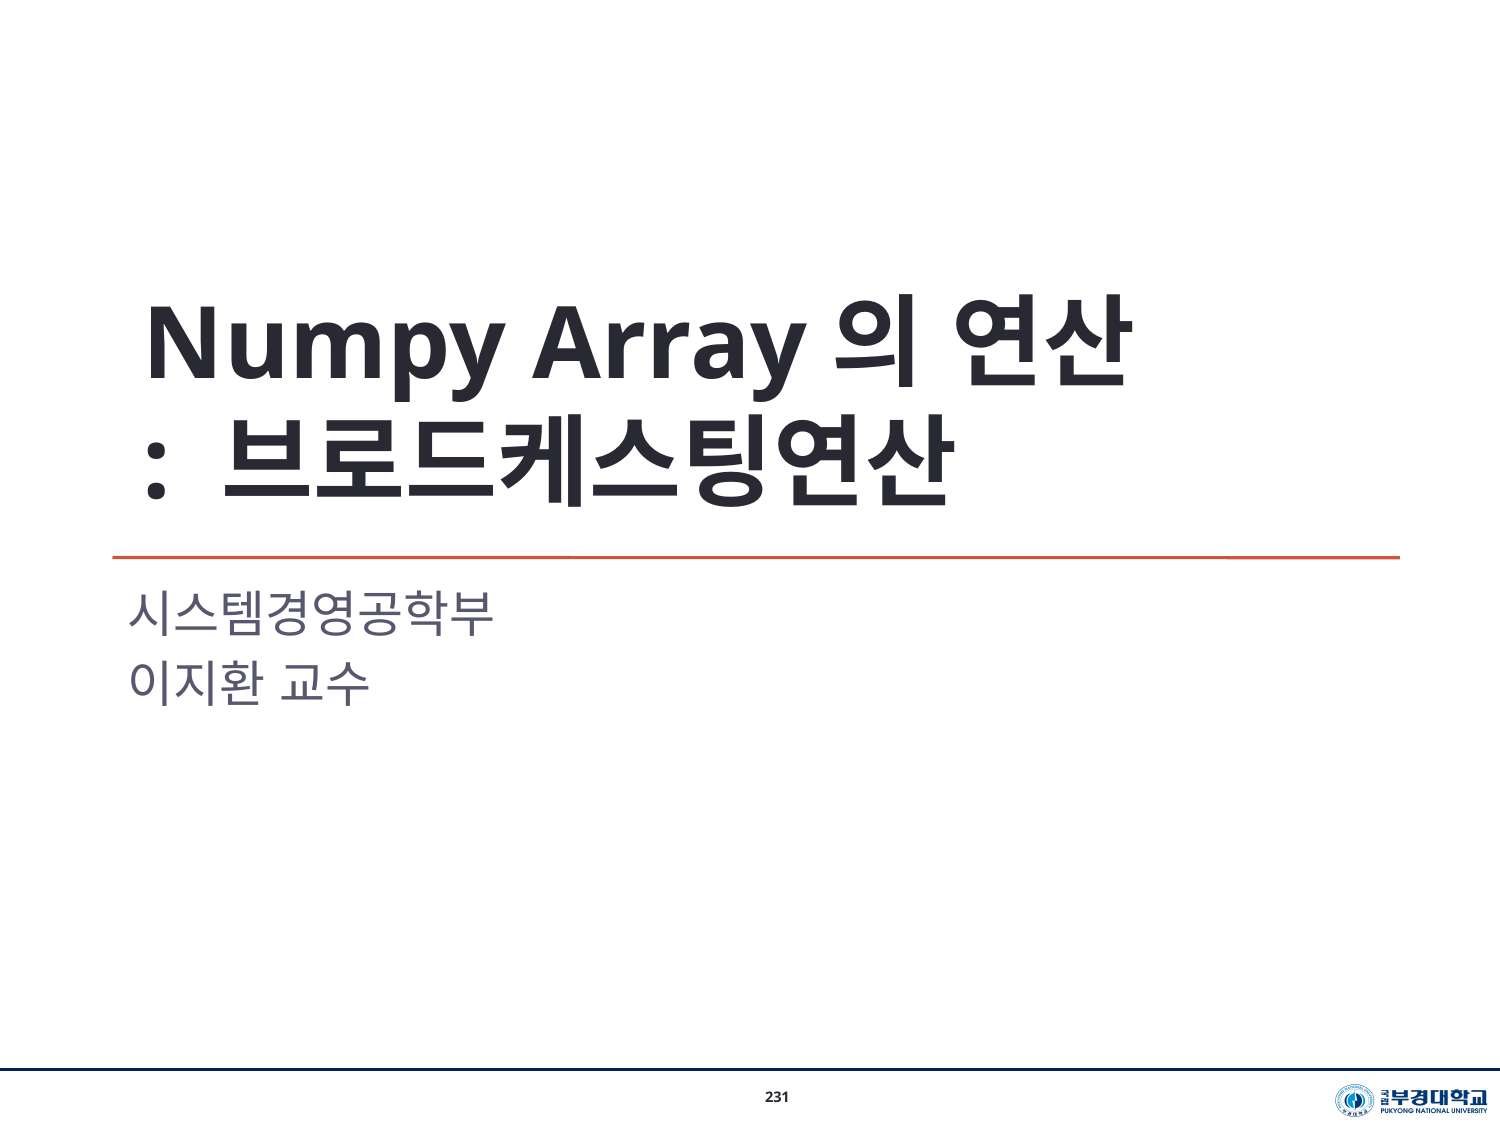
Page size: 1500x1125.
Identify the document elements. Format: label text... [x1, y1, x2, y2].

text_box Numpy Array의 연산 : 브로드케스팅연산 [128, 271, 1401, 526]
subtitle 시스템경영공학부 이지환 교수 [112, 575, 1163, 863]
picture [1330, 1079, 1495, 1121]
